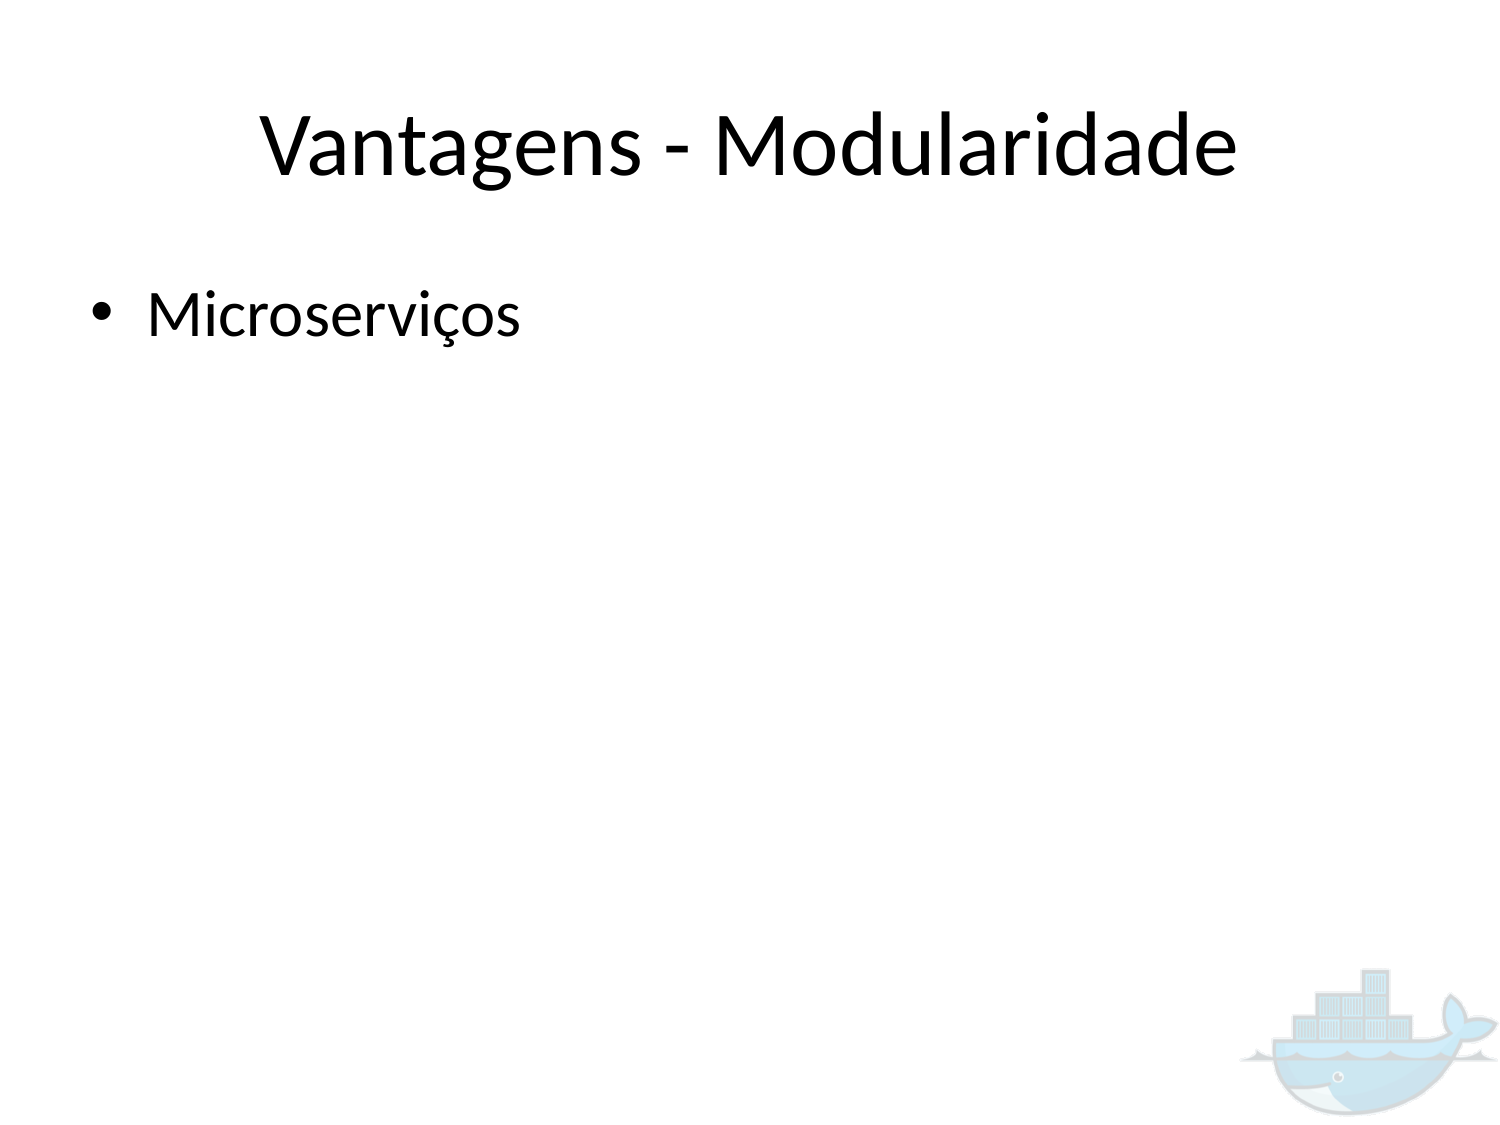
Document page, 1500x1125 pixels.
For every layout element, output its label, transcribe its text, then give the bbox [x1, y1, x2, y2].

title Vantagens - Modularidade [75, 45, 1425, 233]
picture [1238, 963, 1500, 1117]
list Microserviços [75, 262, 1425, 1005]
